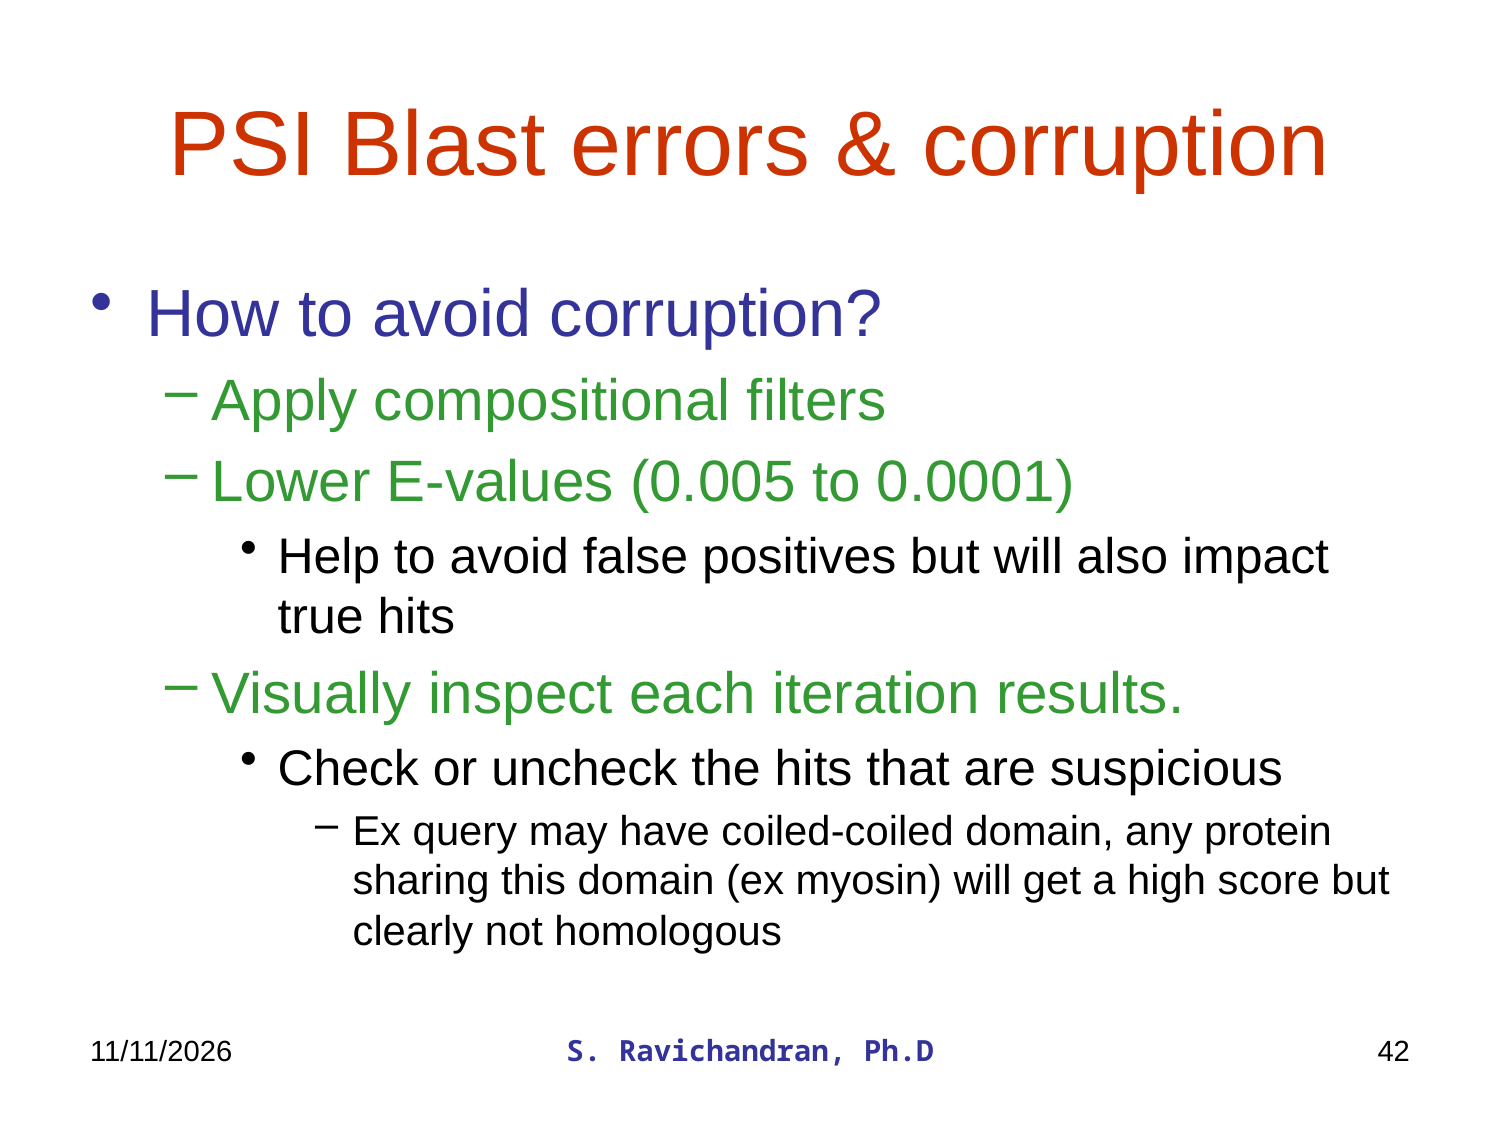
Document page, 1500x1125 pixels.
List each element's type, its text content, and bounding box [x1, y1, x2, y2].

title PSI Blast errors & corruption [75, 45, 1425, 233]
footer S. Ravichandran, Ph.D [512, 1024, 988, 1103]
slide_number 42 [1074, 1024, 1426, 1103]
list How to avoid corruption? Apply compositional filters Lower E-values (0.005 to 0.0001) Help to avoid false positives but will also impact true hits Visually inspect each iteration results. Check or uncheck the hits that are suspicious Ex query may have coiled-coiled domain, any protein sharing this domain (ex myosin) will get a high score but clearly not homologous [75, 262, 1425, 1005]
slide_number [74, 1024, 426, 1103]
